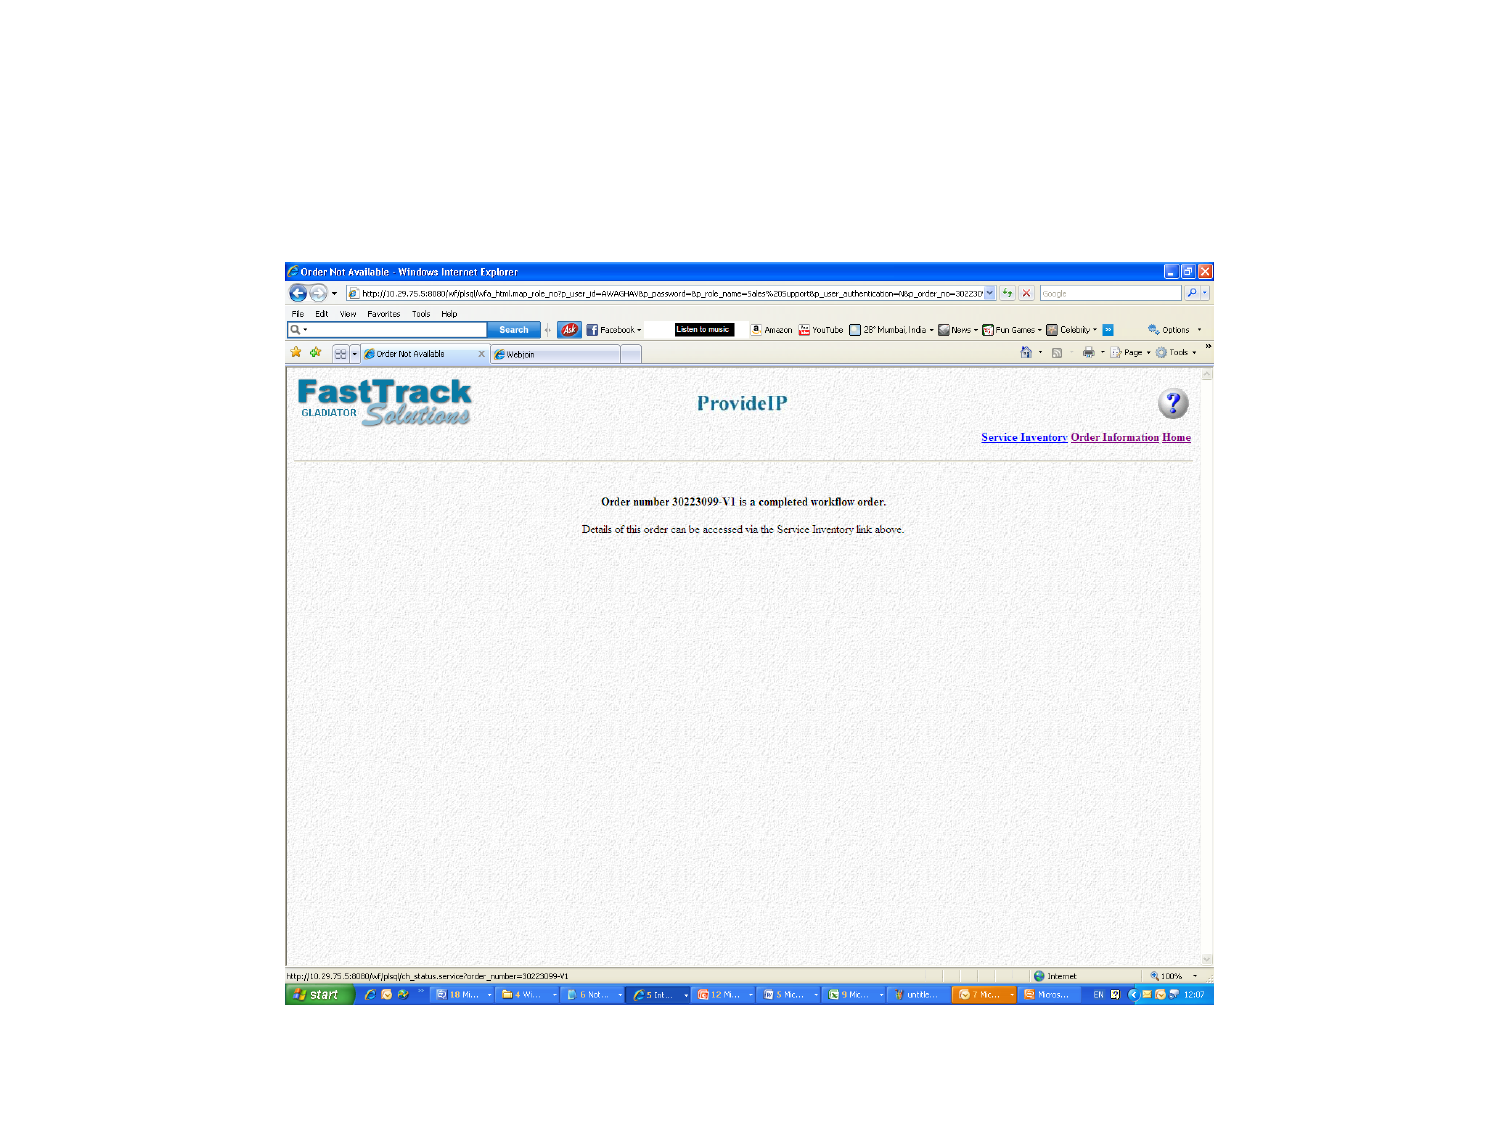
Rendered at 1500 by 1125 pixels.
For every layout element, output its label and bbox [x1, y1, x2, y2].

list [285, 262, 1215, 1006]
